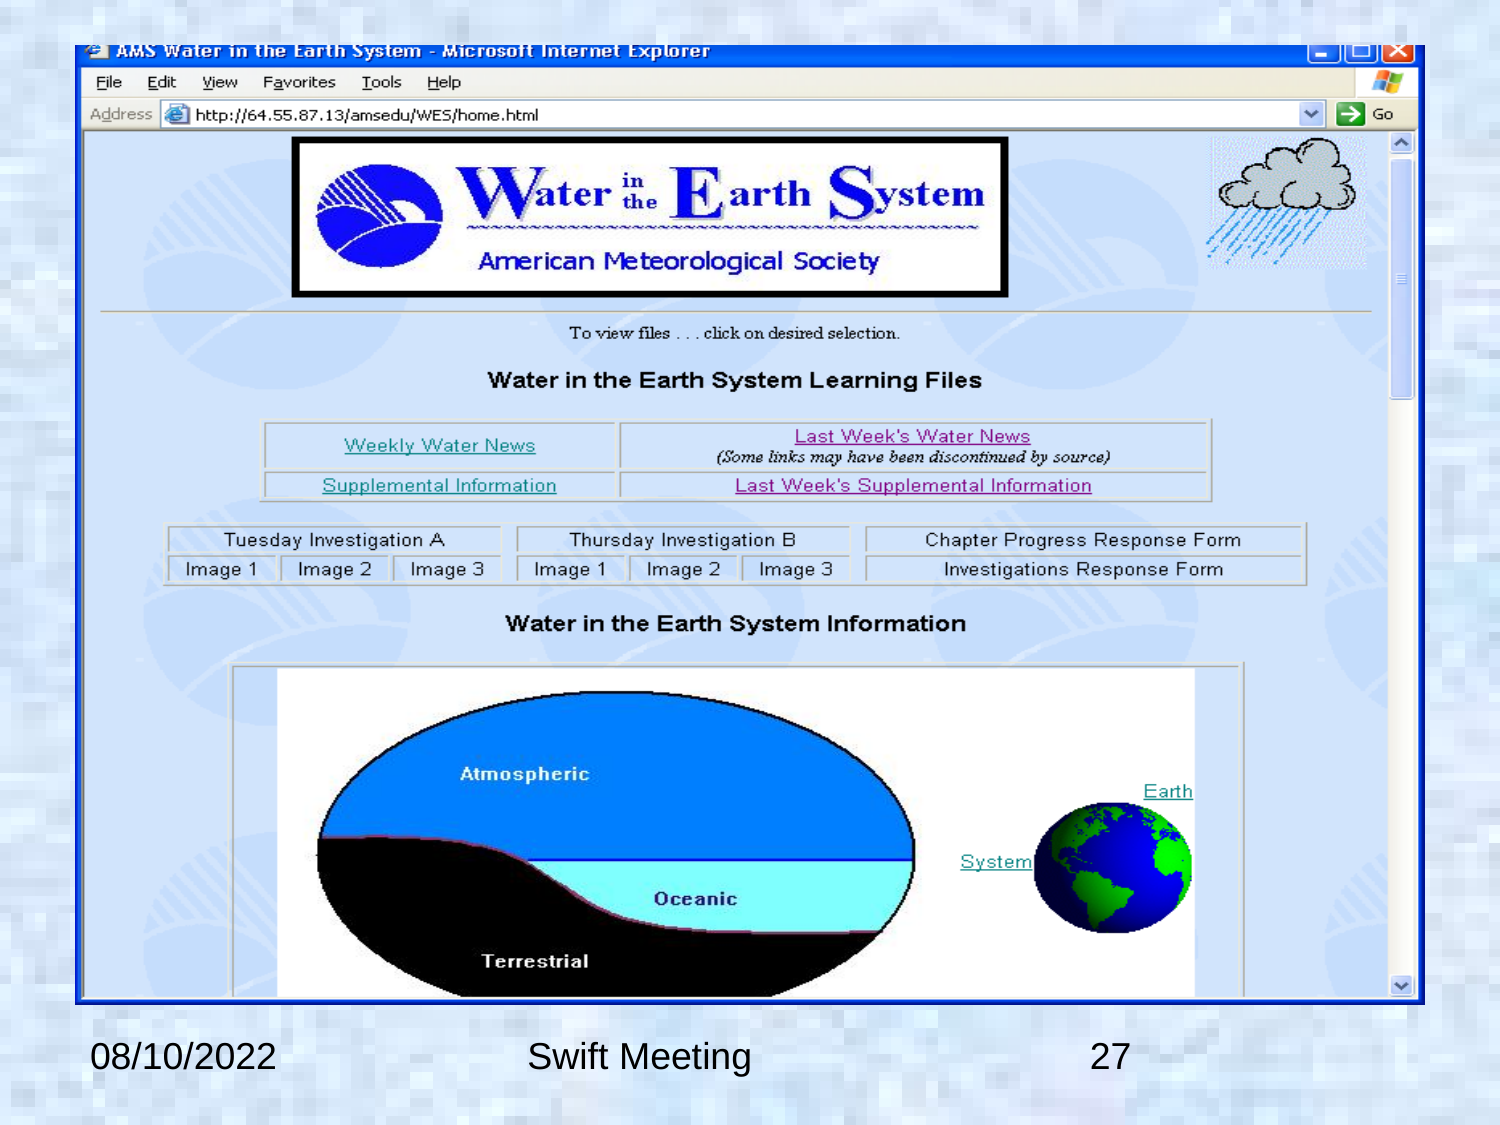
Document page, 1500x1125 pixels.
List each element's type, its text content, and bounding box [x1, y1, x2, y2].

picture [0, 0, 1500, 1125]
footer Swift Meeting [512, 1024, 988, 1103]
slide_number ‹#› [1074, 1024, 1425, 1103]
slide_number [75, 1024, 425, 1103]
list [74, 44, 1426, 1006]
